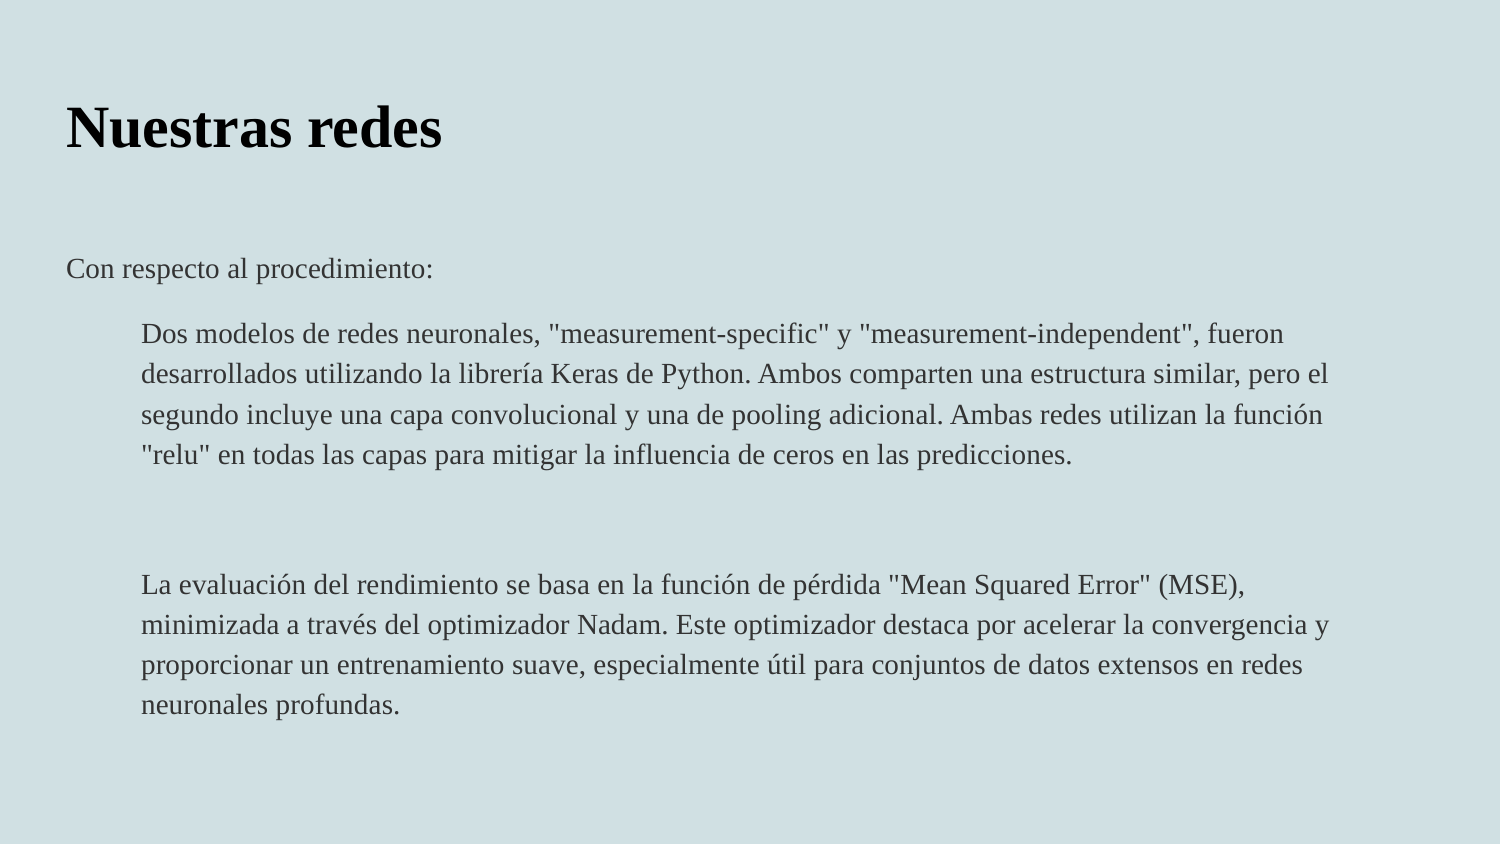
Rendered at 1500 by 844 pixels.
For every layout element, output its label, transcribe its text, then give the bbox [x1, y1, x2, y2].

list Con respecto al procedimiento: Dos modelos de redes neuronales, "measurement-specific" y "measurement-independent", fueron desarrollados utilizando la librería Keras de Python. Ambos comparten una estructura similar, pero el segundo incluye una capa convolucional y una de pooling adicional. Ambas redes utilizan la función "relu" en todas las capas para mitigar la influencia de ceros en las predicciones. La evaluación del rendimiento se basa en la función de pérdida "Mean Squared Error" (MSE), minimizada a través del optimizador Nadam. Este optimizador destaca por acelerar la convergencia y proporcionar un entrenamiento suave, especialmente útil para conjuntos de datos extensos en redes neuronales profundas. [51, 229, 1370, 790]
title Nuestras redes [51, 72, 1449, 176]
